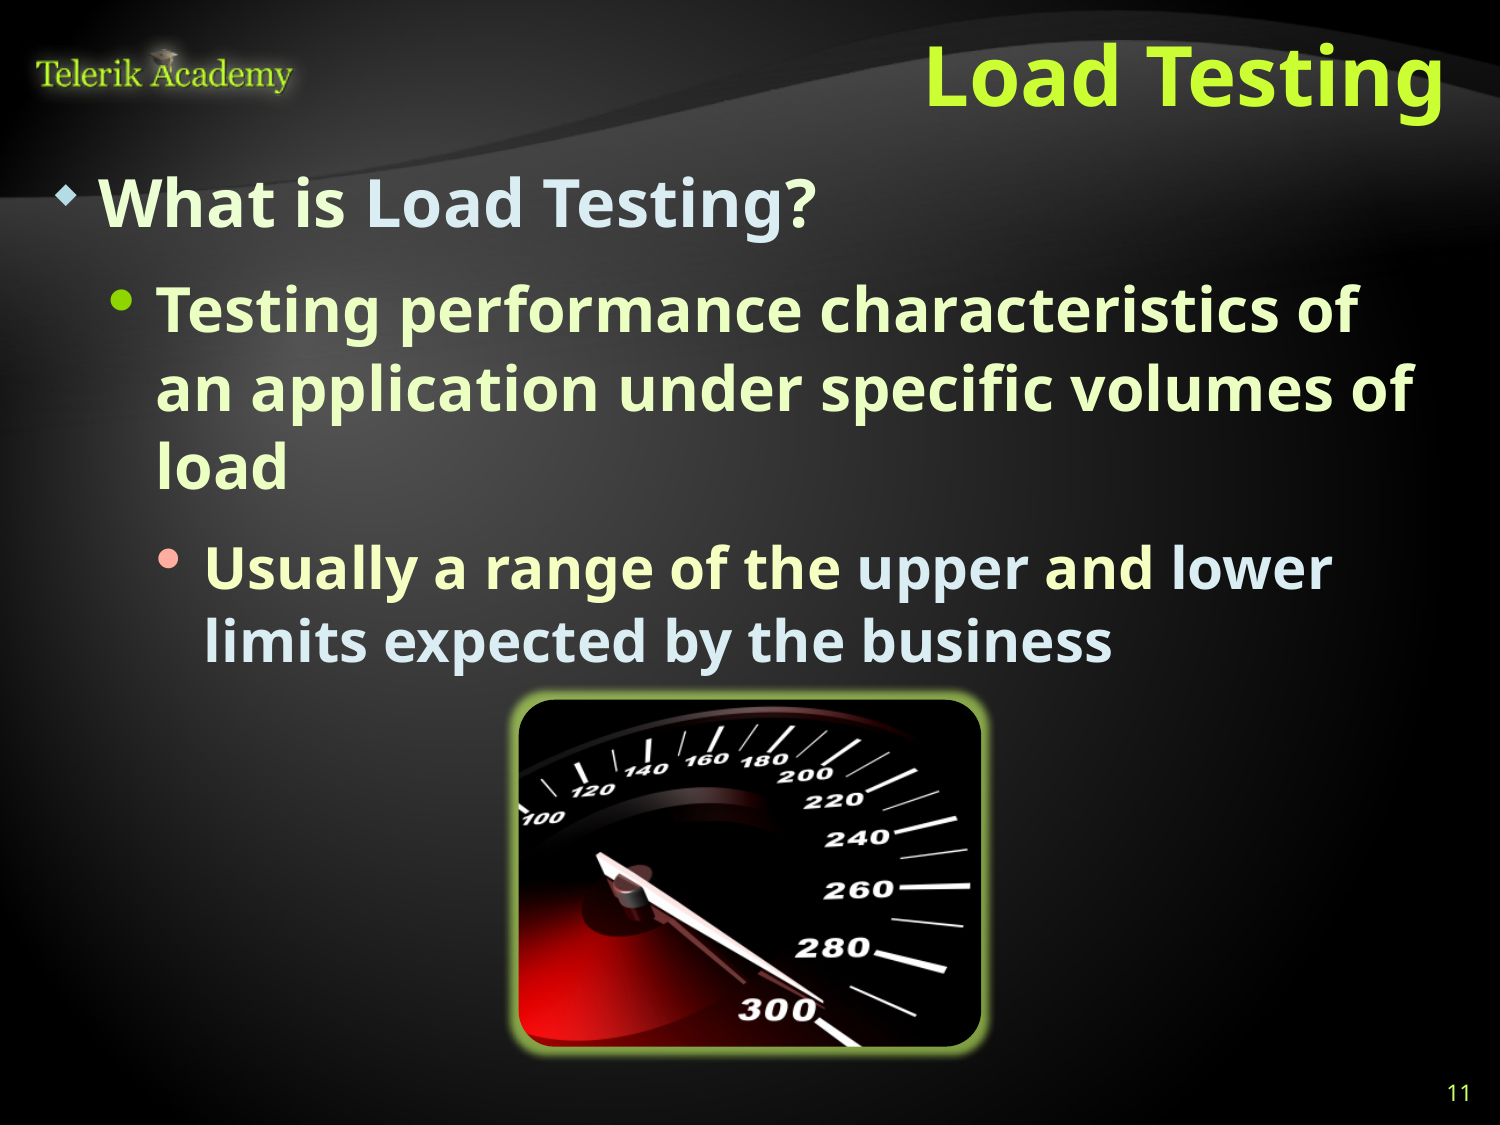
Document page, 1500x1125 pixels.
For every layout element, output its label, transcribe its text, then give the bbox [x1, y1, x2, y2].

picture [0, 0, 1500, 1125]
list What is Load Testing? Testing performance characteristics of an application under specific volumes of load Usually a range of the upper and lower limits expected by the business [37, 149, 1463, 1100]
slide_number 11 [1412, 1074, 1488, 1113]
title Load Testing [300, 12, 1463, 149]
